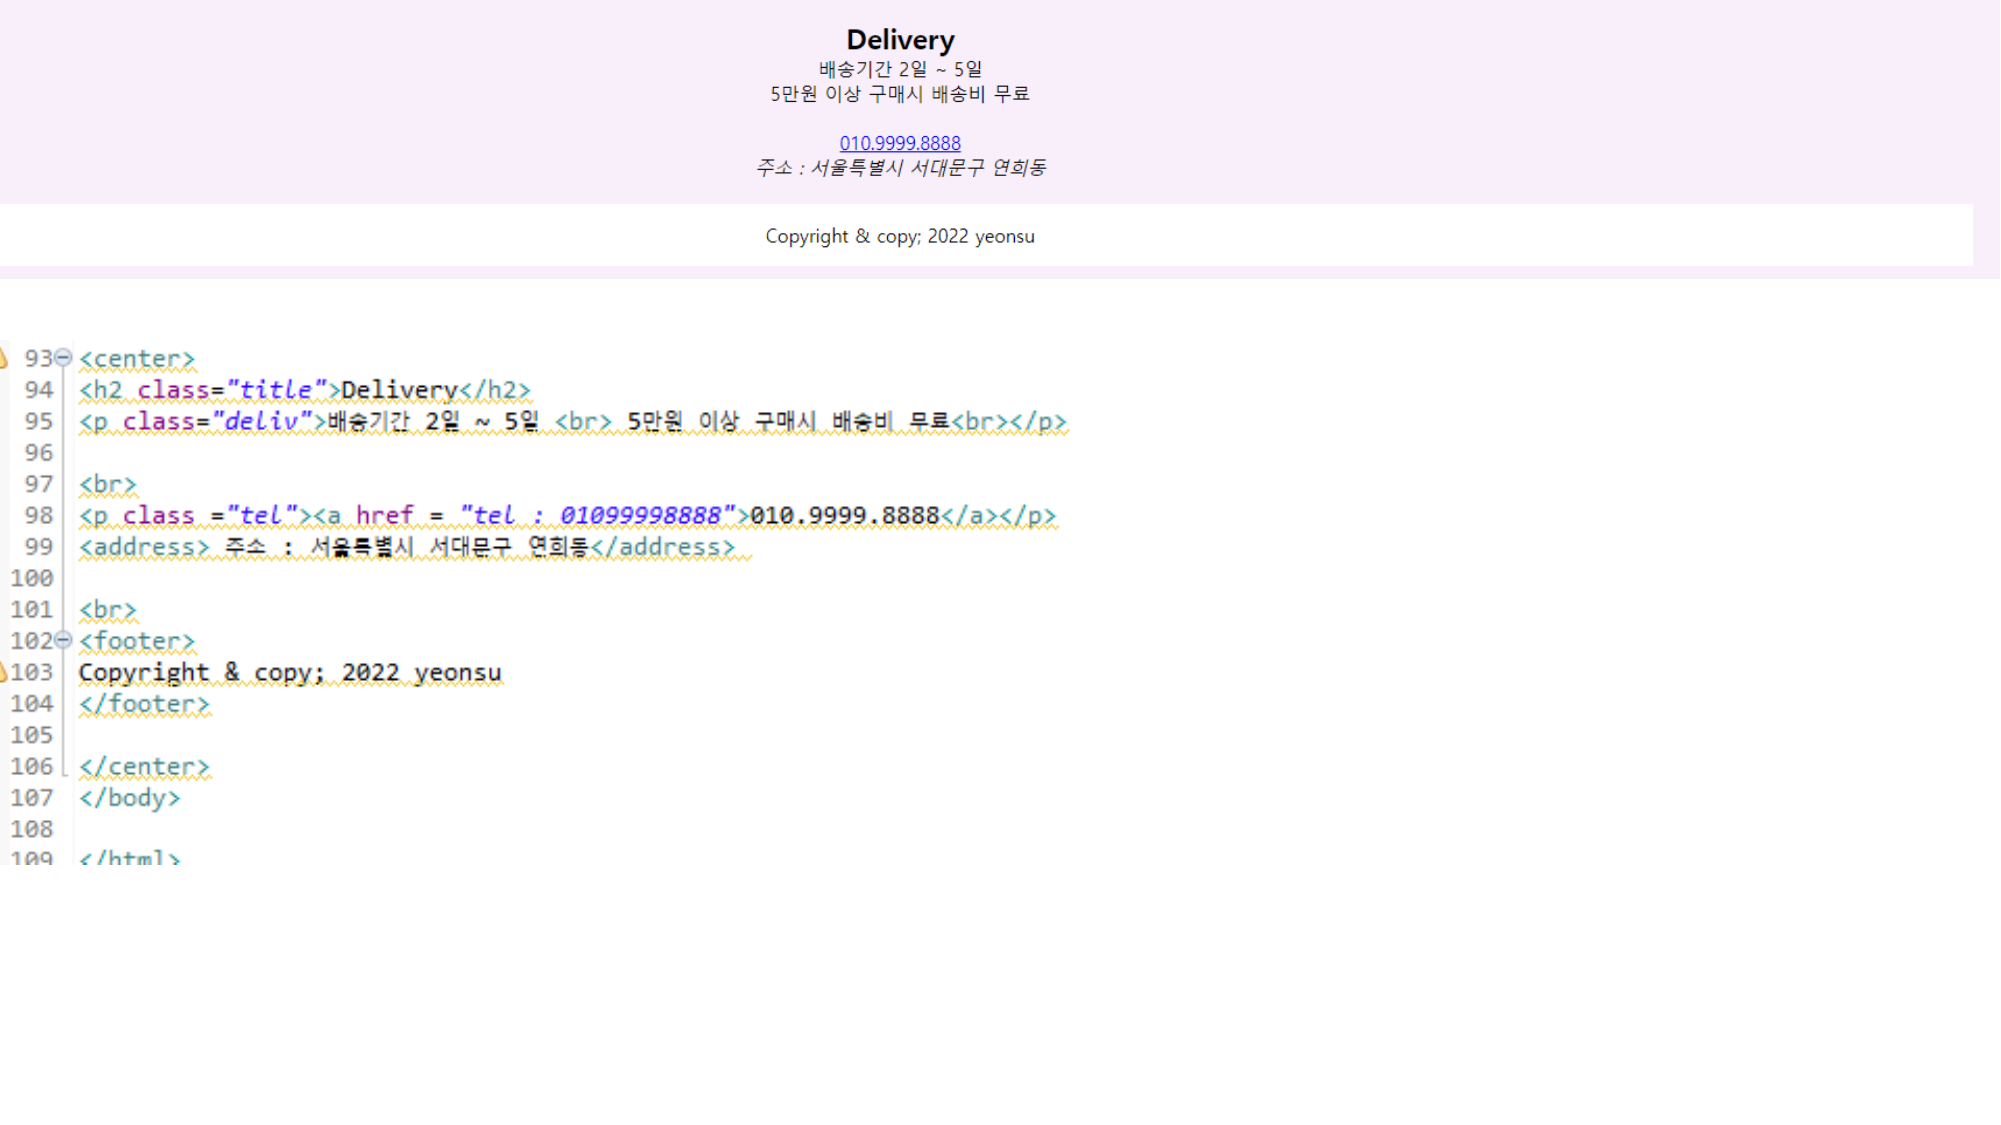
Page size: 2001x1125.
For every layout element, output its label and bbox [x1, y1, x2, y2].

picture [0, 0, 2000, 279]
picture [0, 340, 1074, 865]
